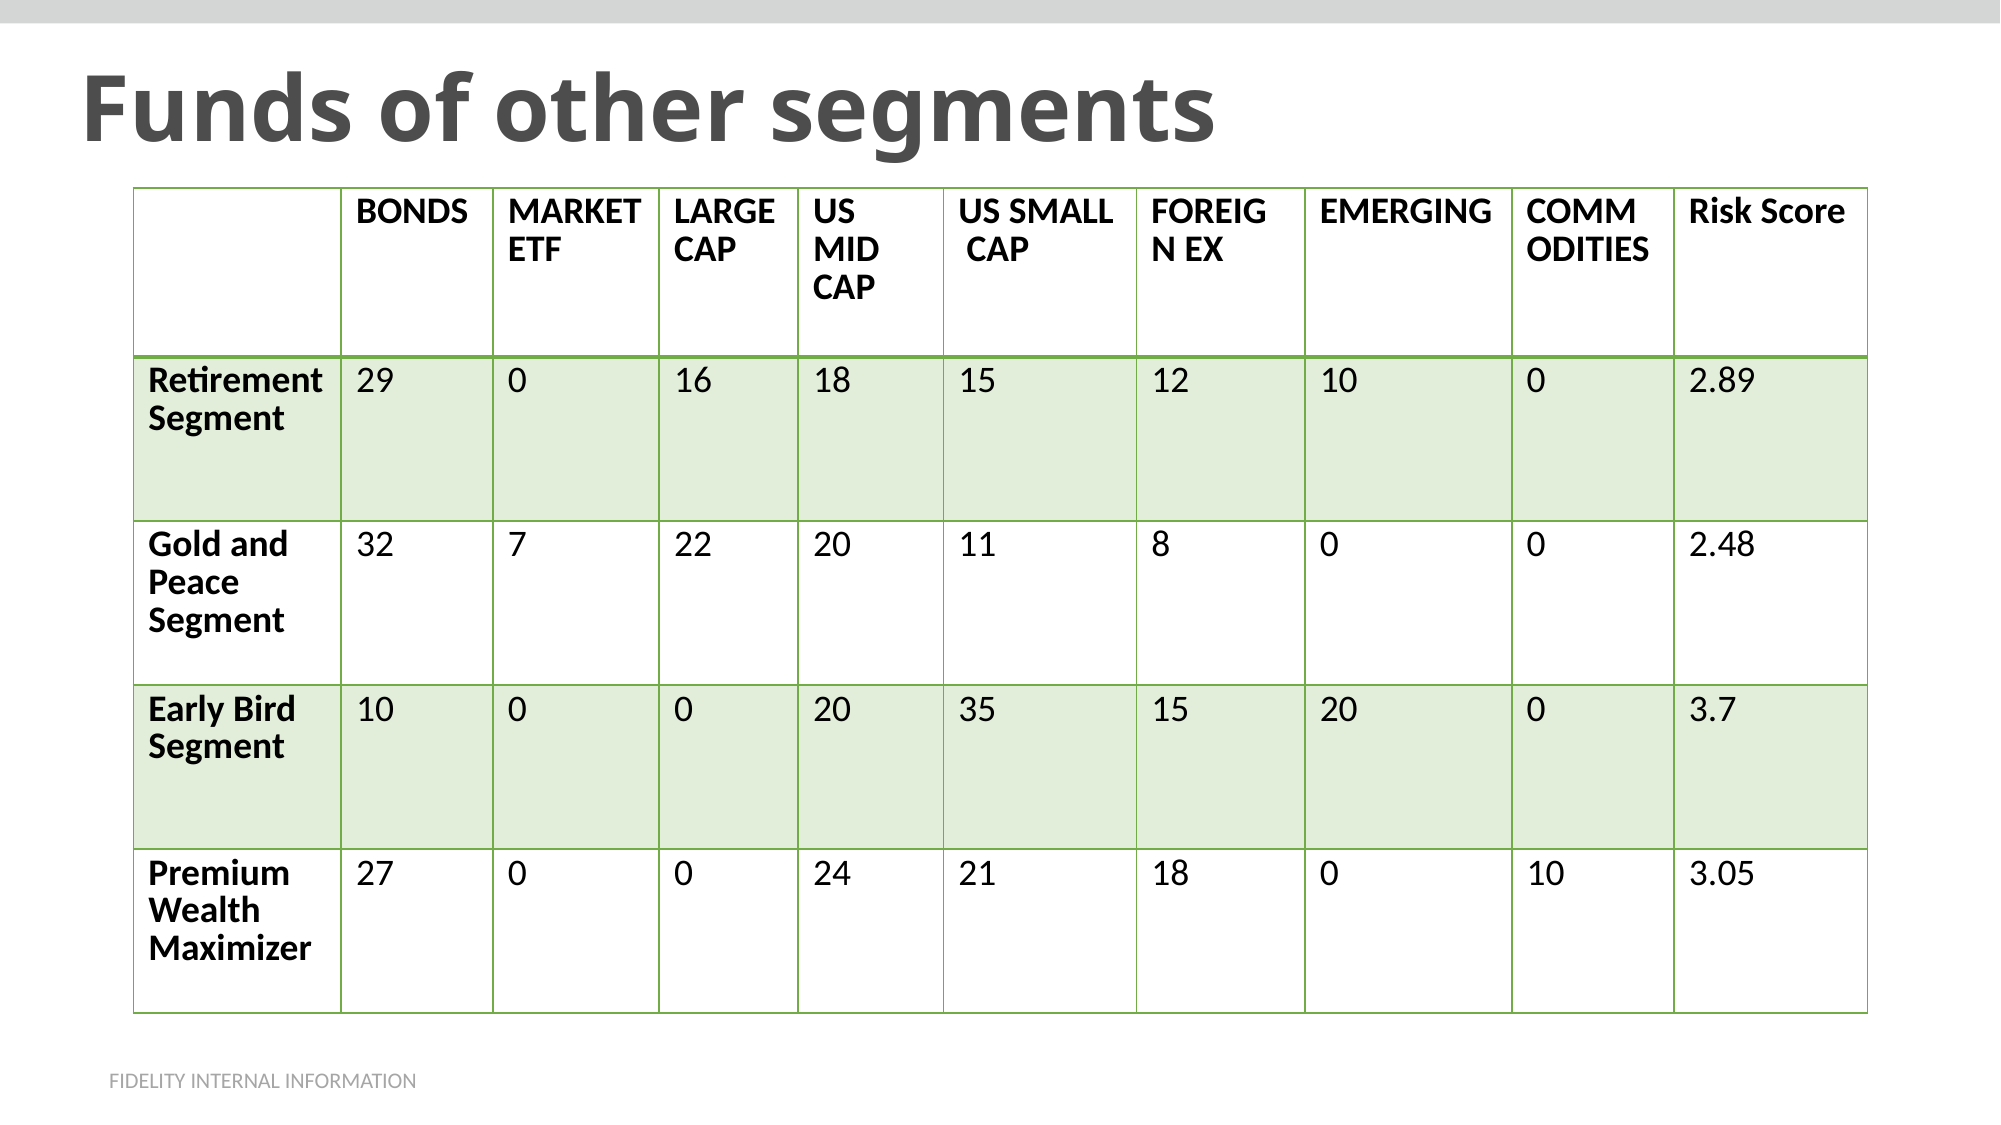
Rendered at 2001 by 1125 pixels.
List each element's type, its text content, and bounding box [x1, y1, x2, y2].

table_cell 2.89 [1675, 359, 1867, 520]
table_cell 0 [660, 850, 797, 1012]
table_cell 20 [799, 686, 943, 848]
table_cell 0 [1513, 686, 1673, 848]
table_cell 0 [1306, 522, 1511, 684]
table_cell 10 [342, 686, 492, 848]
table_cell 16 [660, 359, 797, 520]
table_header Risk Score​ [1675, 189, 1867, 355]
table_cell 35 [944, 686, 1136, 848]
table_cell Early Bird Segment [134, 686, 340, 848]
table_cell Premium Wealth Maximizer [134, 850, 340, 1012]
table_cell 0 [1513, 522, 1673, 684]
table_cell 10 [1306, 359, 1511, 520]
table_header BONDS​ [342, 189, 492, 355]
table_cell 0 [494, 850, 658, 1012]
table_cell 8 [1137, 522, 1304, 684]
table_header ​ [134, 189, 340, 355]
table_cell 20 [799, 522, 943, 684]
table_cell 0 [1513, 359, 1673, 520]
table_cell 0 [494, 686, 658, 848]
table_cell 3.05 [1675, 850, 1867, 1012]
table_cell 3.7 [1675, 686, 1867, 848]
table_cell 24 [799, 850, 943, 1012]
table_cell 2.48 [1675, 522, 1867, 684]
table_header FOREIGN EX​ [1137, 189, 1304, 355]
title Funds of other segments [64, 55, 1929, 221]
table_header COMMODITIES​ [1513, 189, 1673, 355]
table_cell 18 [799, 359, 943, 520]
table_cell 15 [944, 359, 1136, 520]
table_cell 21 [944, 850, 1136, 1012]
table_cell 29 [342, 359, 492, 520]
table_cell 0 [494, 359, 658, 520]
table_cell 0 [1306, 850, 1511, 1012]
table_header EMERGING​ [1306, 189, 1511, 355]
table_cell Gold and Peace Segment [134, 522, 340, 684]
table_cell 15 [1137, 686, 1304, 848]
table_cell 27 [342, 850, 492, 1012]
table_cell 20 [1306, 686, 1511, 848]
table_header US MID CAP​ [799, 189, 943, 355]
table_header US SMALL CAP​ [944, 189, 1136, 355]
table_cell 22 [660, 522, 797, 684]
table_header LARGE CAP​ [660, 189, 797, 355]
table_cell 12 [1137, 359, 1304, 520]
table_header MARKET ETF [494, 189, 658, 355]
table_cell 32 [342, 522, 492, 684]
table_cell 11 [944, 522, 1136, 684]
table_cell 0 [660, 686, 797, 848]
table_cell Retirement Segment [134, 359, 340, 520]
table_cell 18 [1137, 850, 1304, 1012]
table_cell 7 [494, 522, 658, 684]
table_cell 10 [1513, 850, 1673, 1012]
